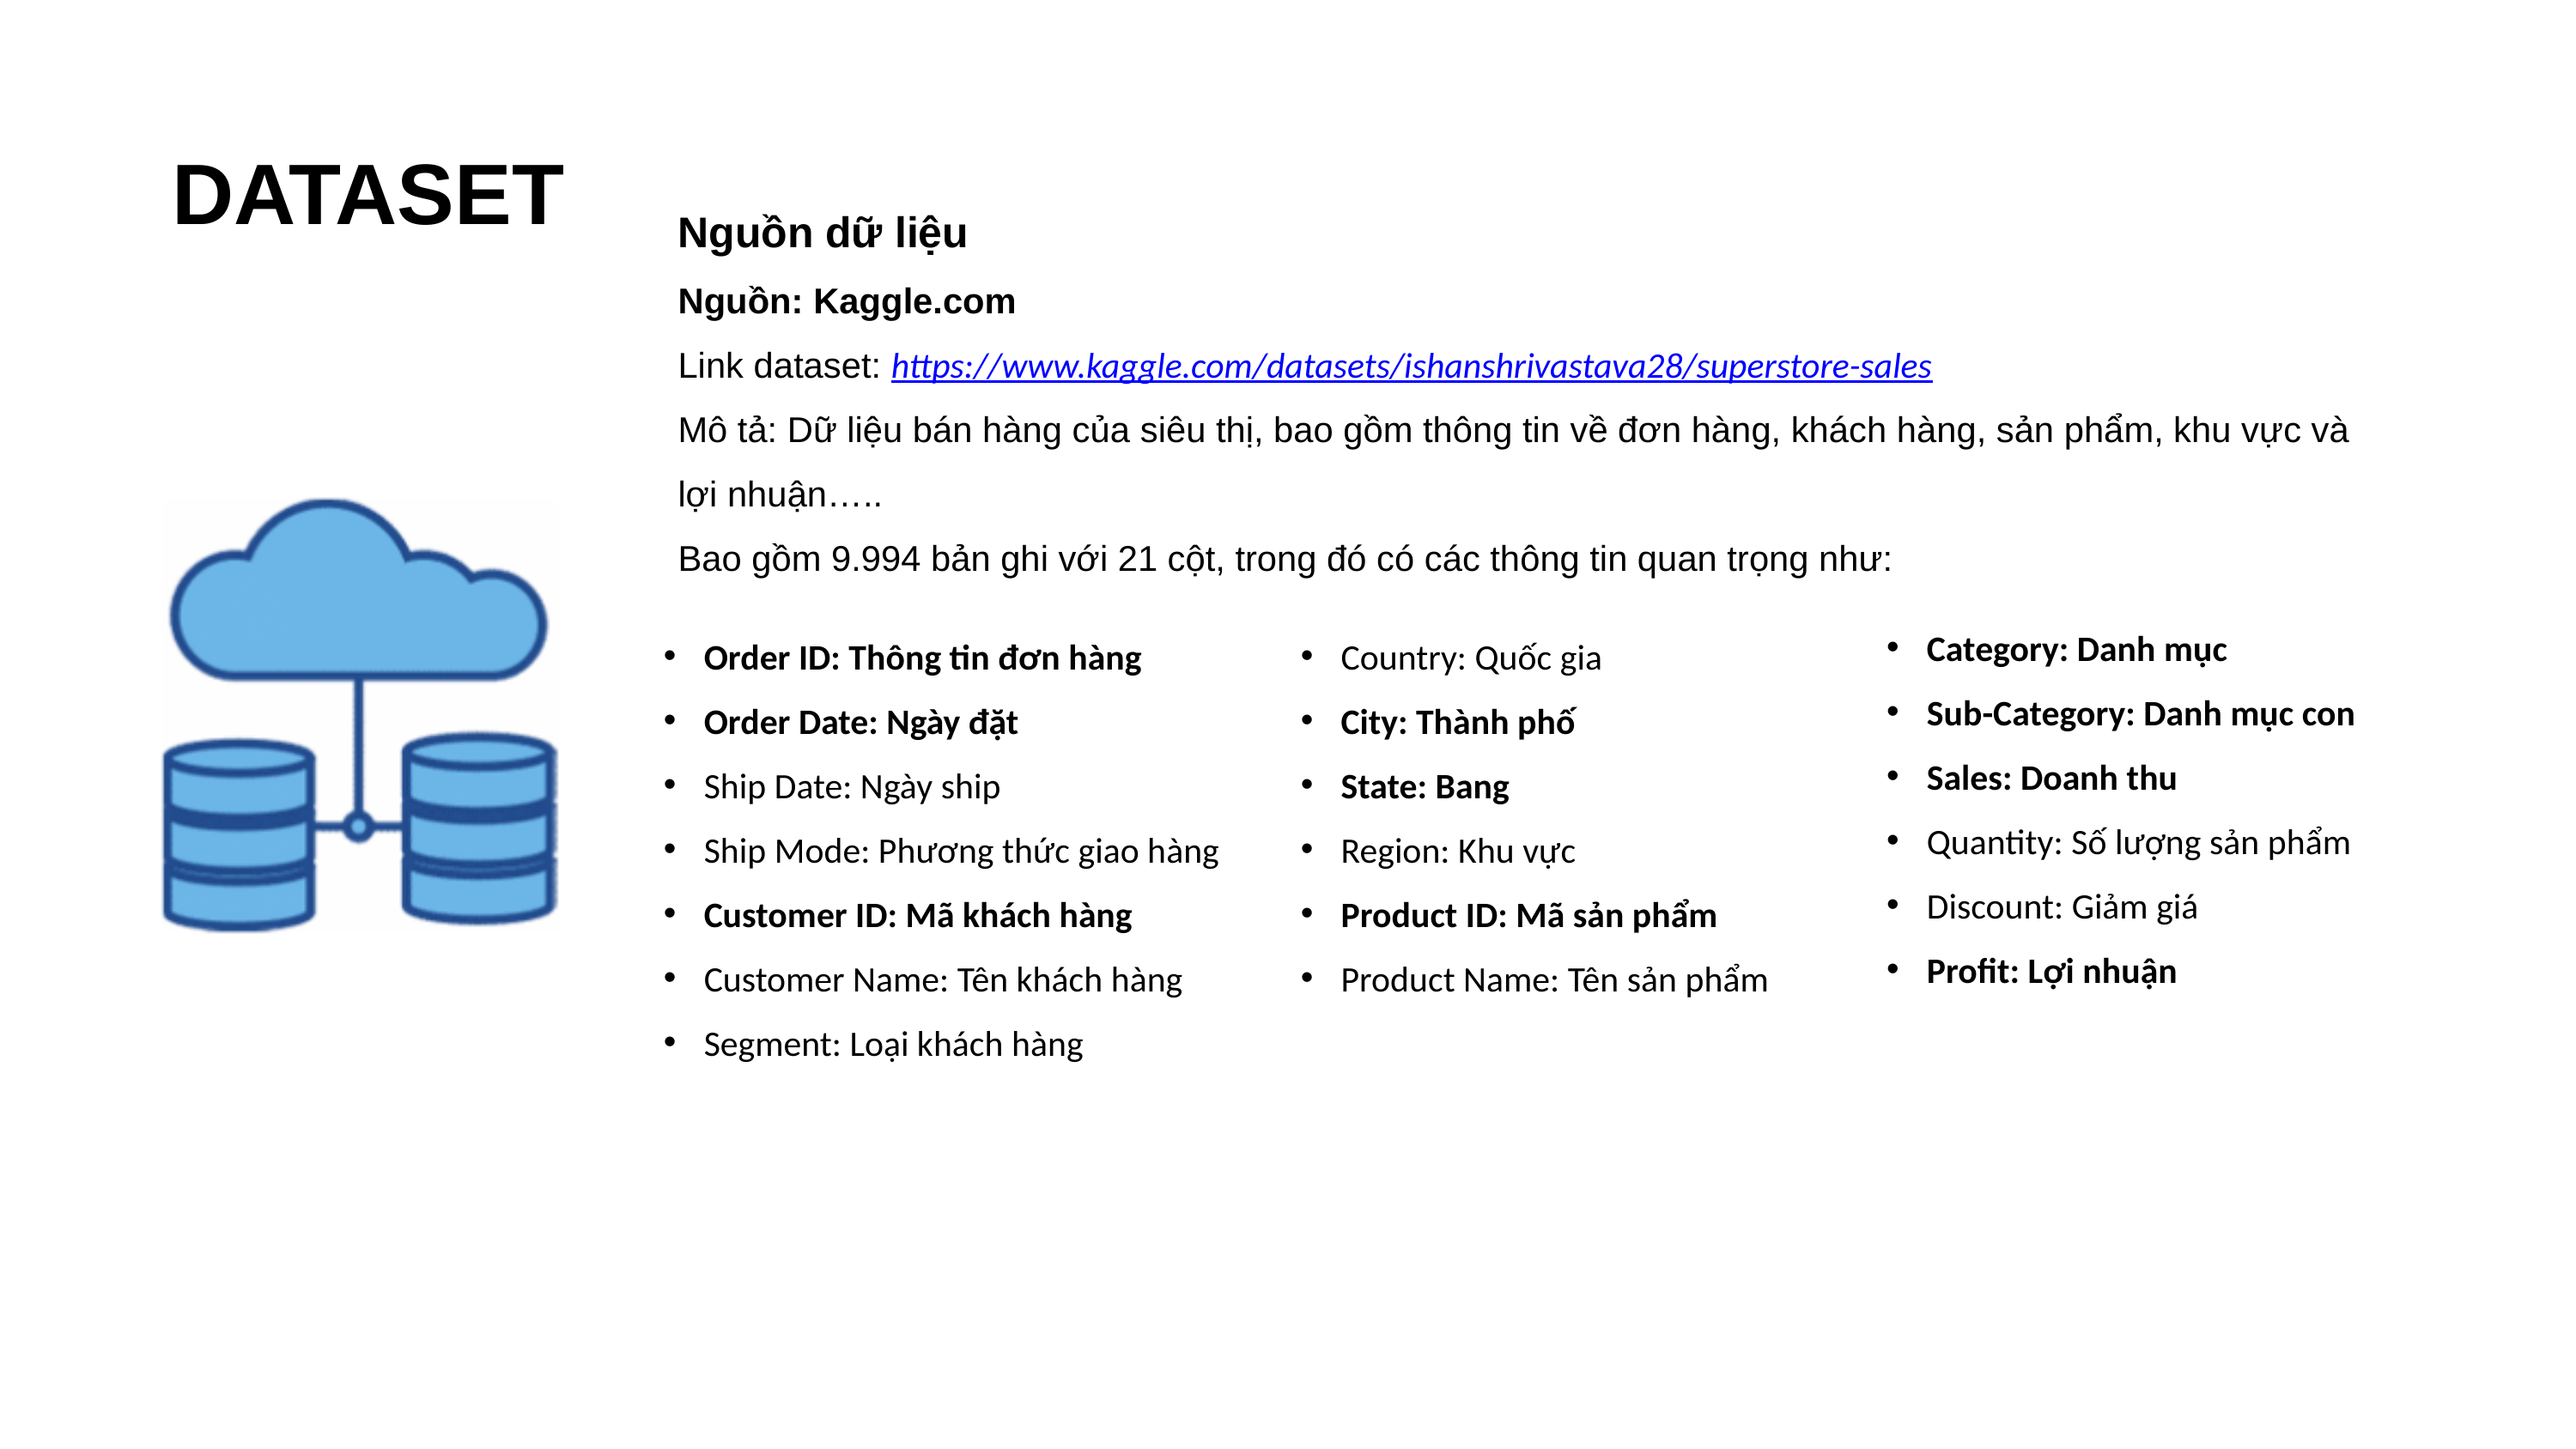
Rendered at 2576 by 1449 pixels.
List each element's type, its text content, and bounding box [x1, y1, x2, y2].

text_box Nguồn dữ liệu Nguồn: Kaggle.com Link dataset: https://www.kaggle.com/datasets/ishanshrivastava28/superstore-sales Mô tả: Dữ liệu bán hàng của siêu thị, bao gồm thông tin về đơn hàng, khách hàng, sản phẩm, khu vực và lợi nhuận….. Bao gồm 9.994 bản ghi với 21 cột, trong đó có các thông tin quan trọng như: [665, 173, 2372, 606]
text_box Order ID: Thông tin đơn hàng Order Date: Ngày đặt Ship Date: Ngày ship Ship Mode: Phương thức giao hàng Customer ID: Mã khách hàng Customer Name: Tên khách hàng Segment: Loại khách hàng [651, 606, 1993, 1125]
text_box DATASET [172, 121, 1315, 242]
picture [70, 368, 671, 1009]
text_box Country: Quốc gia City: Thành phố State: Bang Region: Khu vực Product ID: Mã sản phẩm Product Name: Tên sản phẩm [1288, 606, 2181, 1005]
text_box Category: Danh mục Sub-Category: Danh mục con Sales: Doanh thu Quantity: Số lượng sản phẩm Discount: Giảm giá Profit: Lợi nhuận [1874, 597, 2576, 997]
